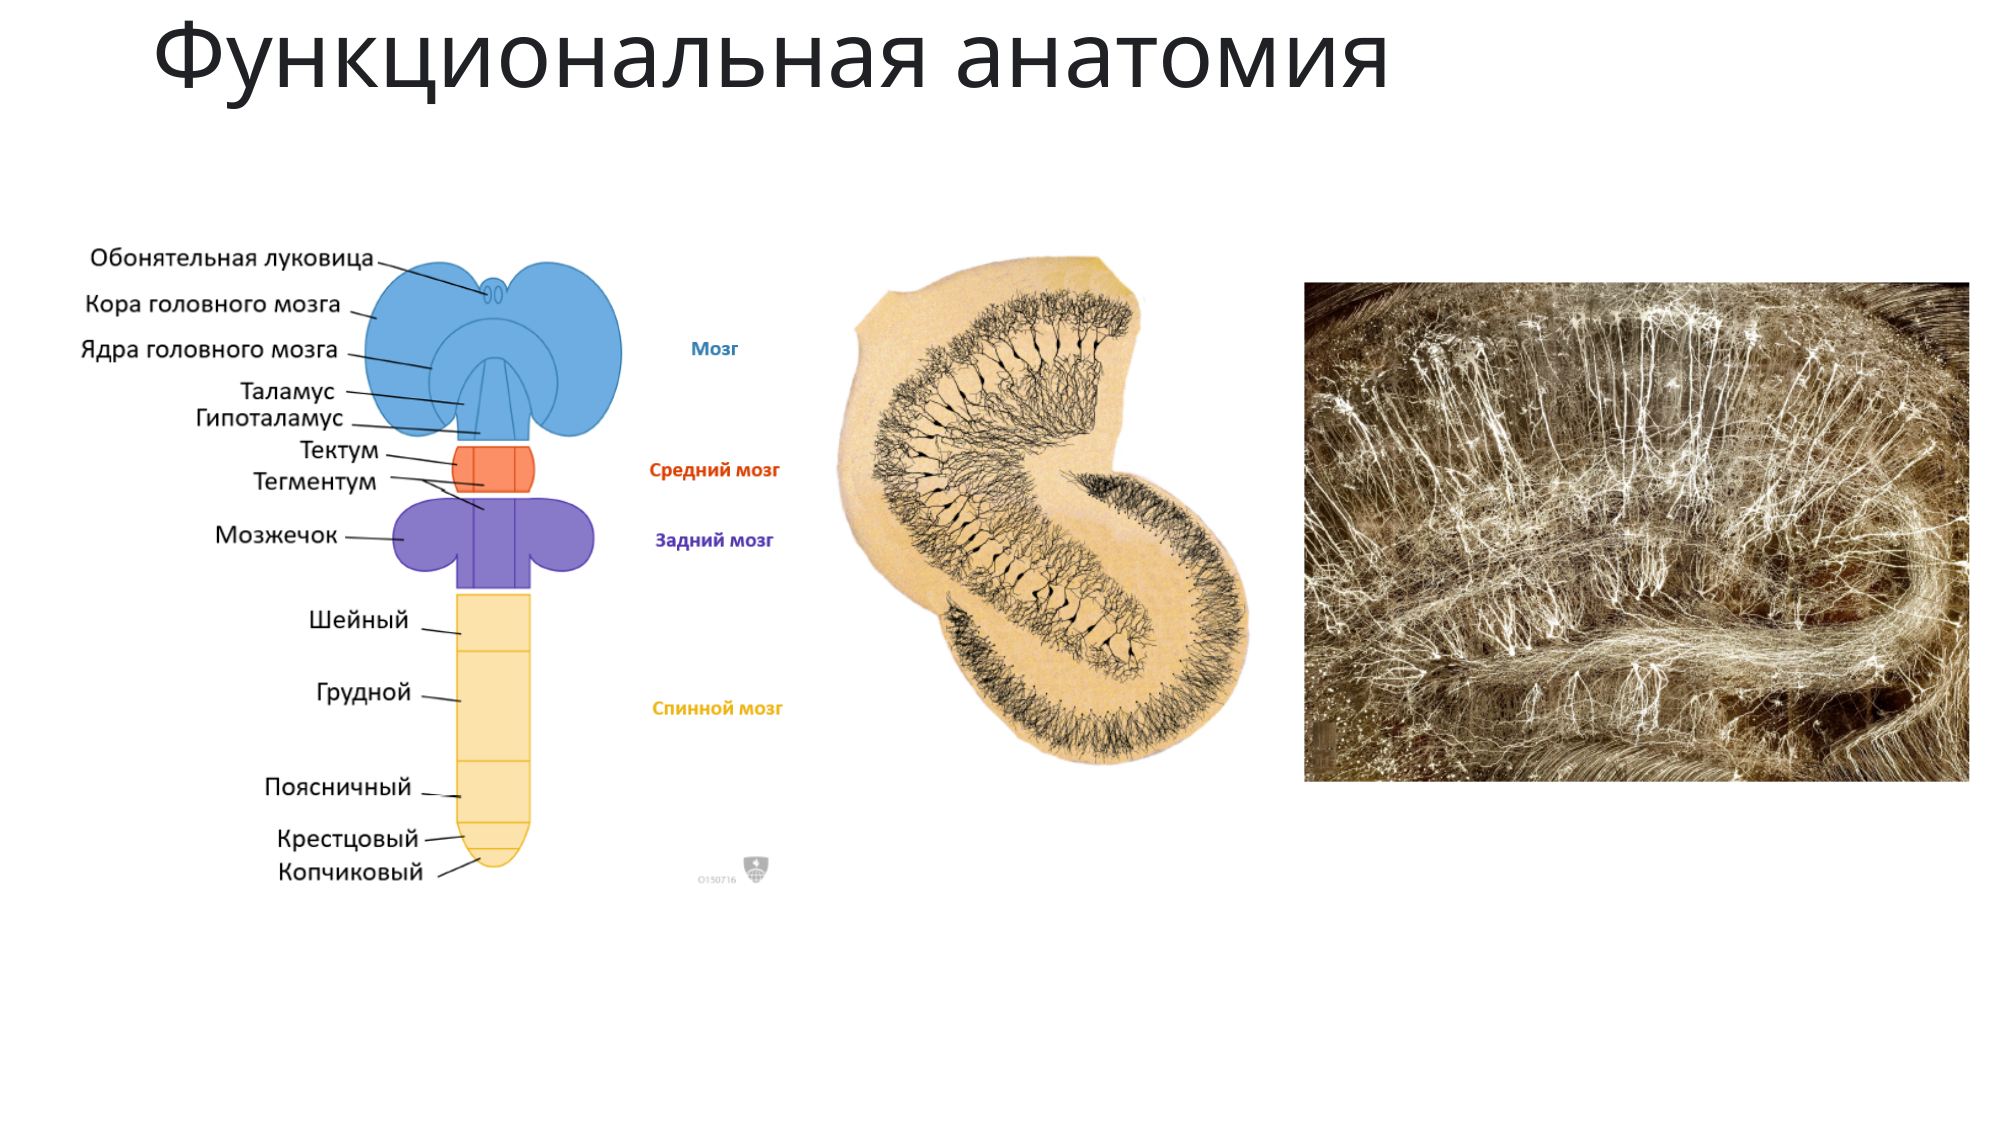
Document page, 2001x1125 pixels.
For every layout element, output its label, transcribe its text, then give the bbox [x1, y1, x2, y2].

picture [45, 232, 792, 899]
picture [812, 232, 1979, 788]
title Функциональная анатомия [137, 13, 1646, 115]
